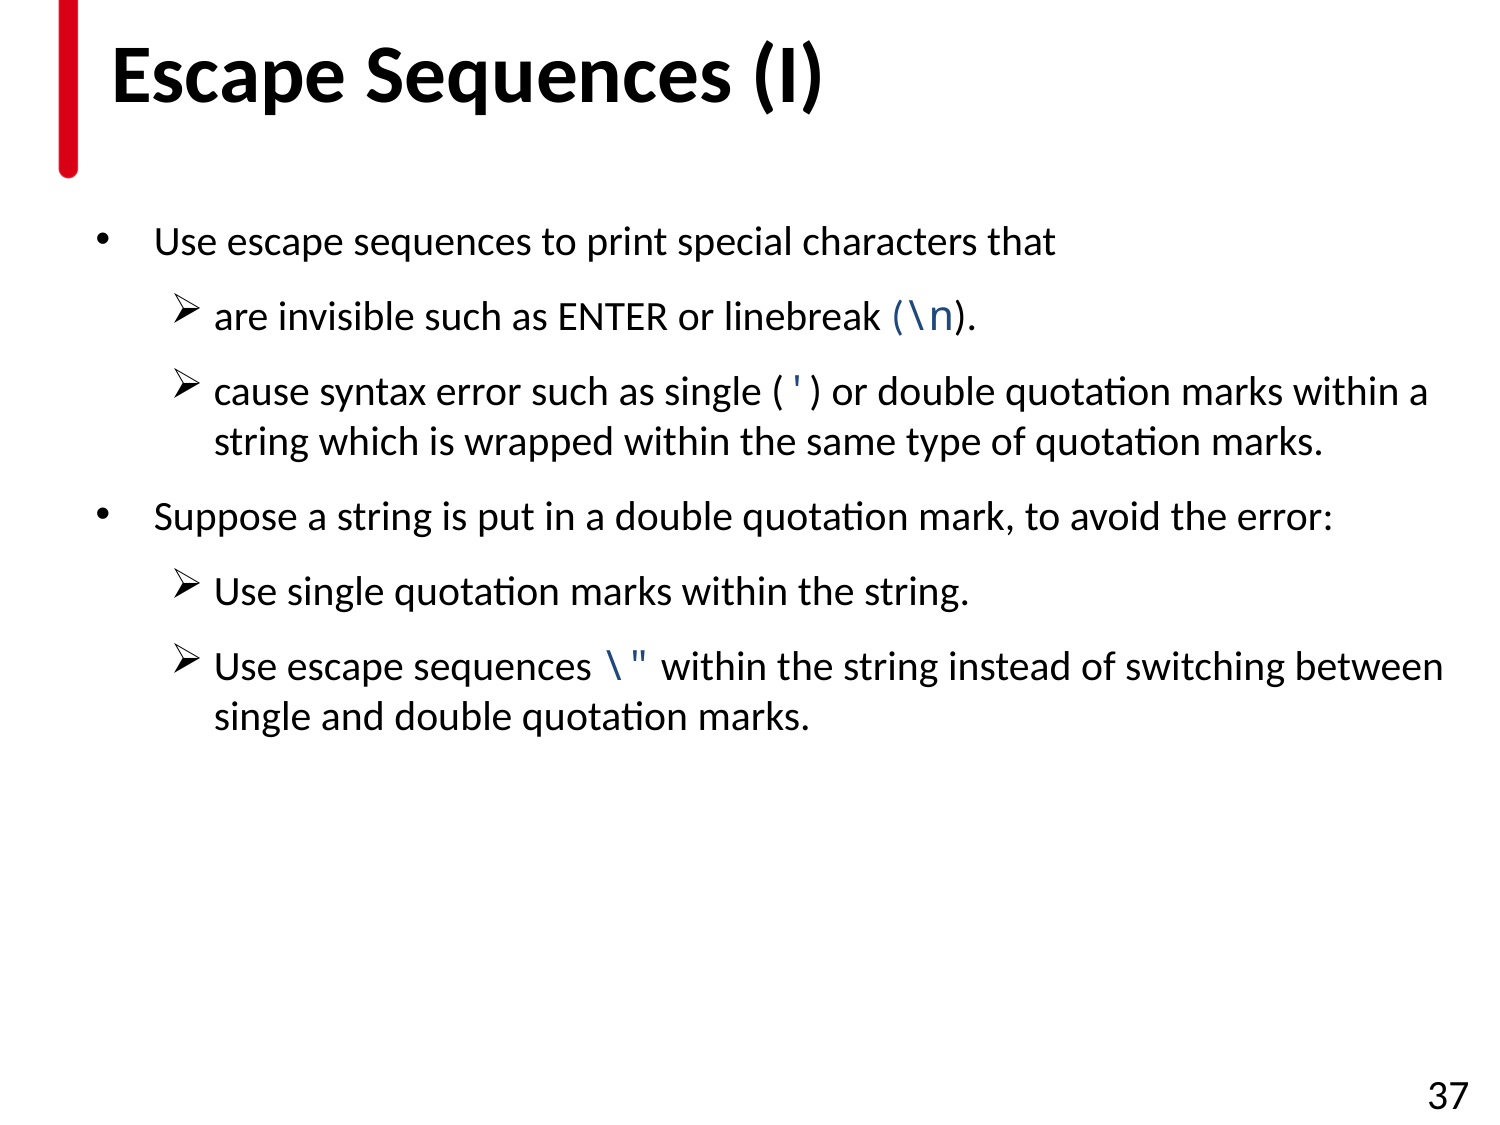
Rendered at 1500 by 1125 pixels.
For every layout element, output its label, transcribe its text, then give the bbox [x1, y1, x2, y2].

list Use escape sequences to print special characters that are invisible such as ENTER or linebreak (\n). cause syntax error such as single (') or double quotation marks within a string which is wrapped within the same type of quotation marks. Suppose a string is put in a double quotation mark, to avoid the error: Use single quotation marks within the string. Use escape sequences \" within the string instead of switching between single and double quotation marks. [80, 206, 1470, 701]
title Escape Sequences (I) [96, 0, 1500, 138]
picture [57, 0, 81, 200]
